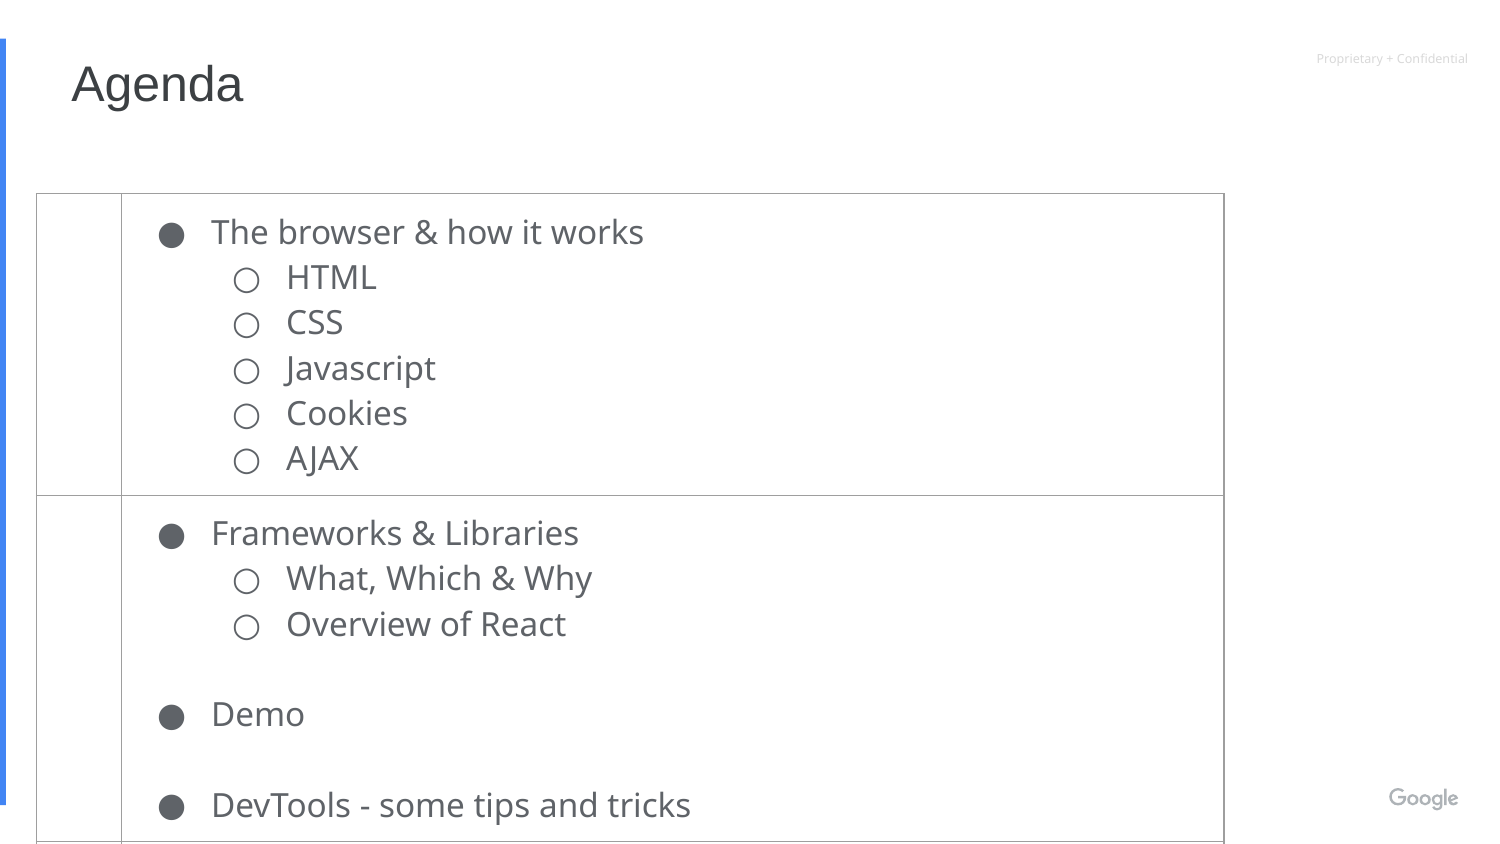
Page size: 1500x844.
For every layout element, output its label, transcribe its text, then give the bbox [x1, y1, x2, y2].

table_cell [37, 496, 121, 841]
table_header [37, 194, 121, 495]
table_header The browser & how it works HTML CSS Javascript Cookies AJAX [122, 194, 1223, 495]
table_cell Frameworks & Libraries What, Which & Why Overview of React Demo DevTools - some tips and tricks [122, 496, 1223, 841]
title Agenda [56, 43, 1336, 112]
